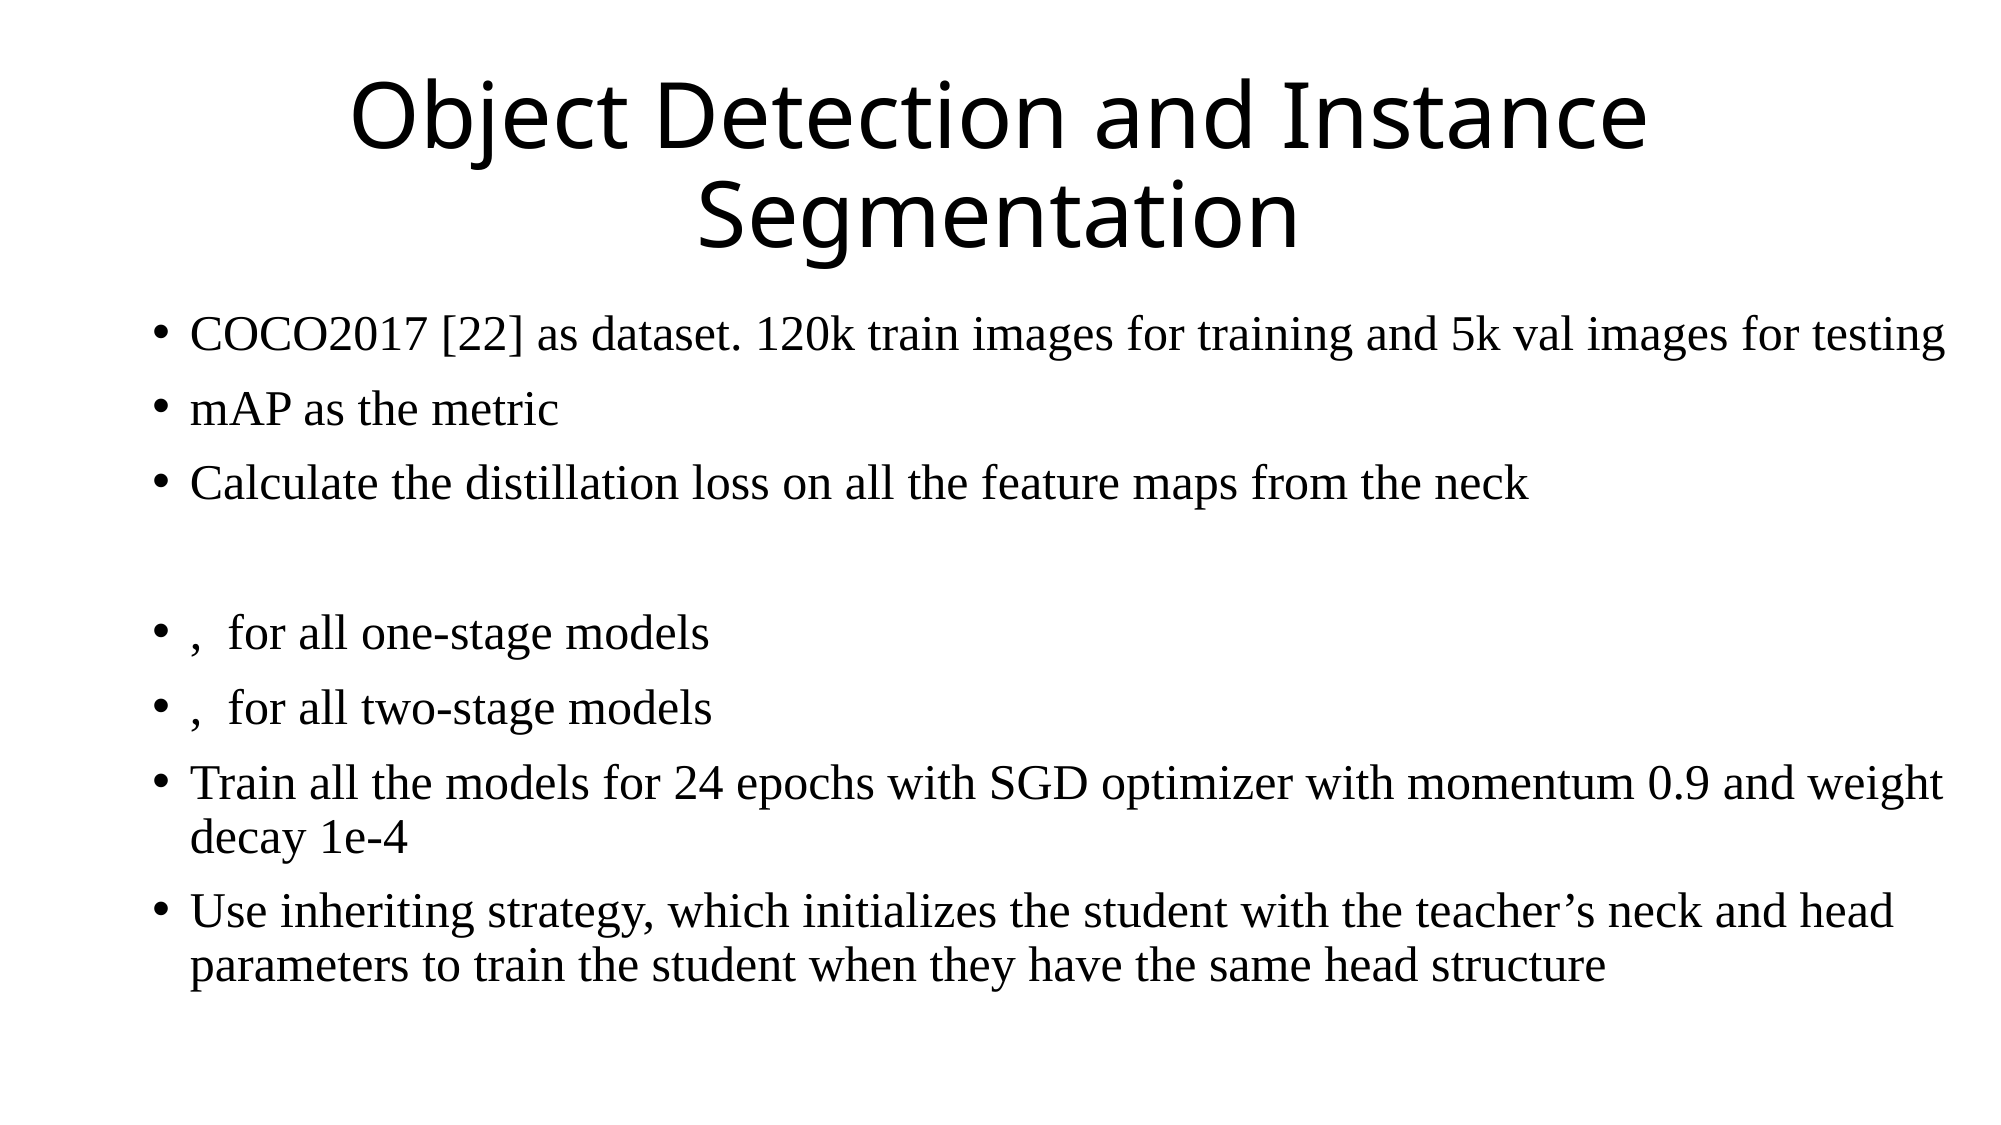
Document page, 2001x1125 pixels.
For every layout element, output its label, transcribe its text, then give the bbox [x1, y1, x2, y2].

title Object Detection and Instance Segmentation [137, 59, 1863, 278]
